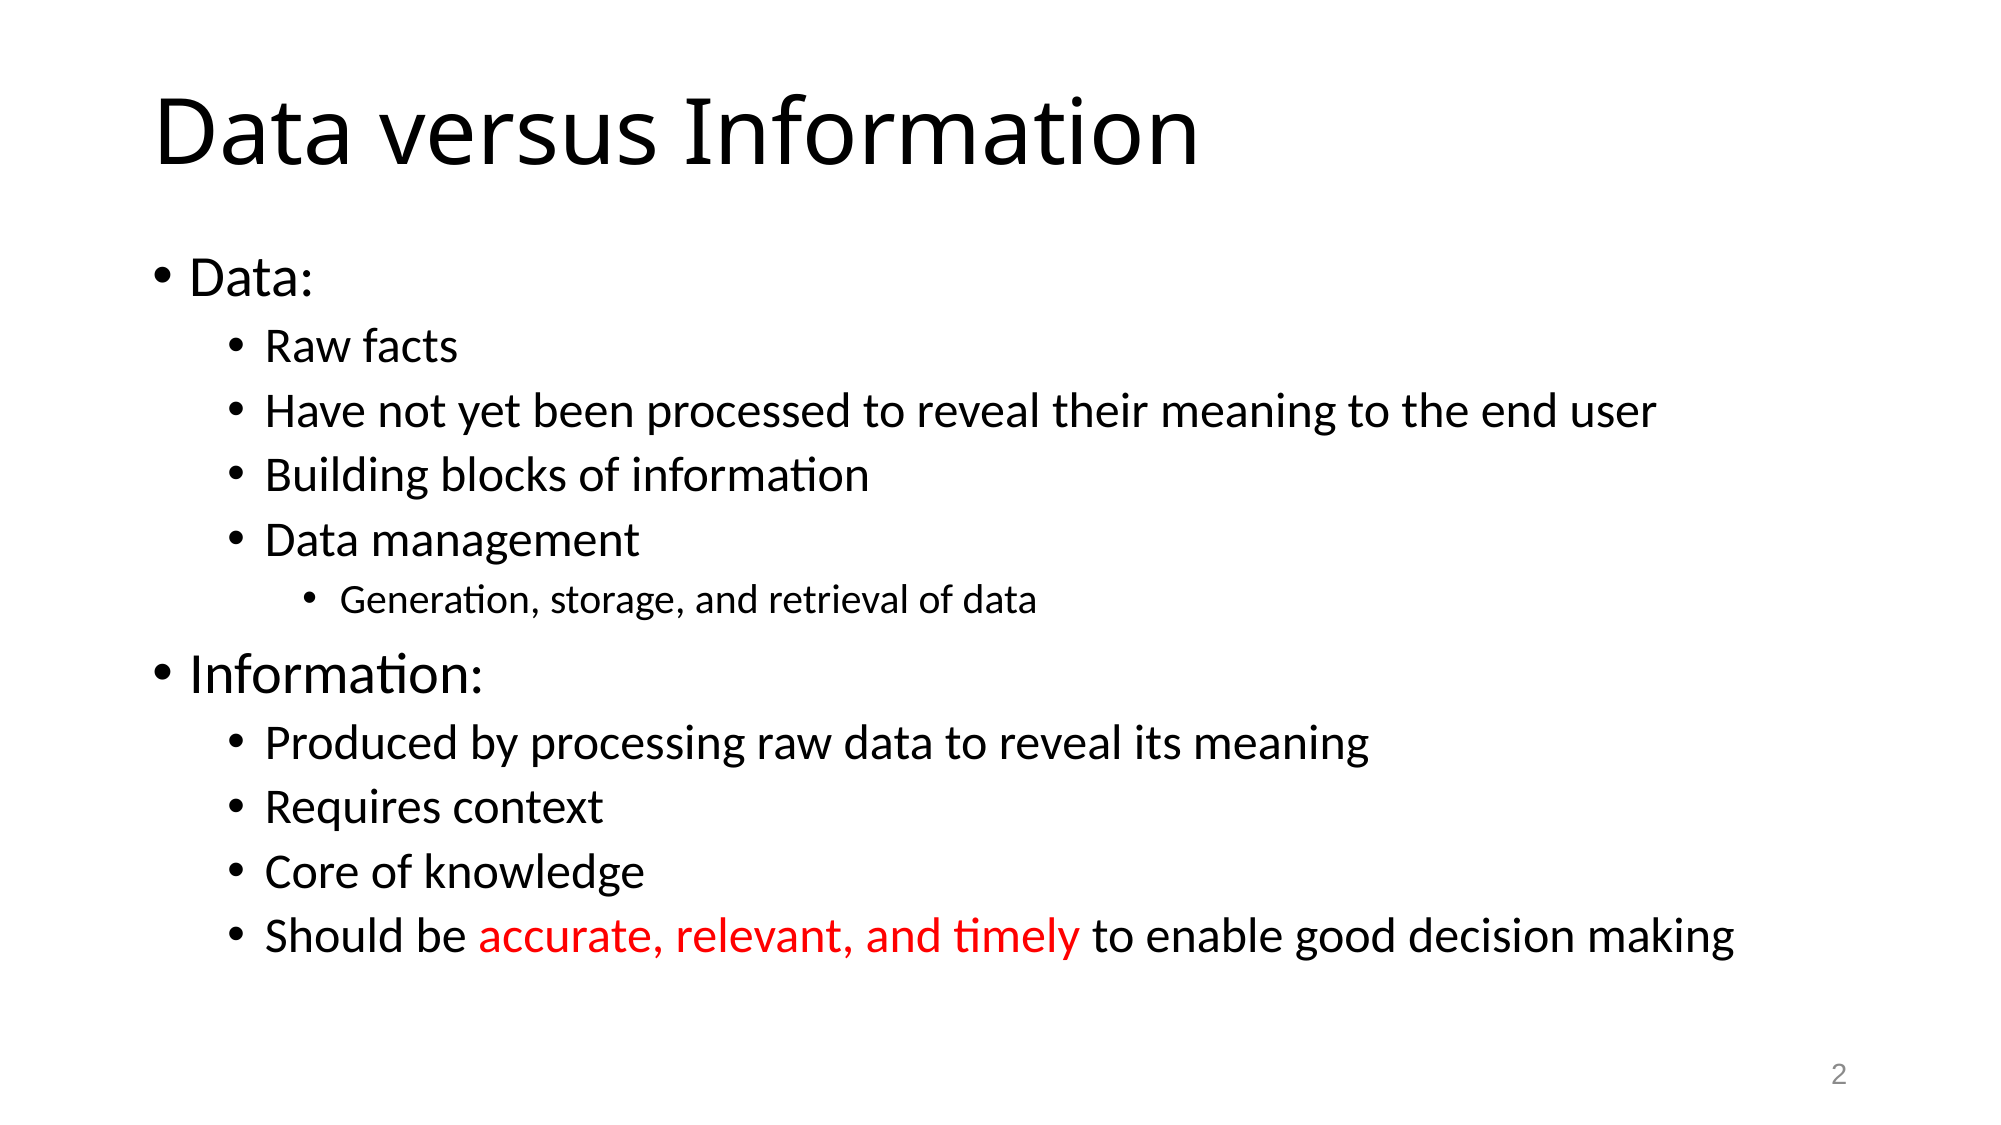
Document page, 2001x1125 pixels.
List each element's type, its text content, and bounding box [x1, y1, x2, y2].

slide_number 2 [1412, 1042, 1863, 1103]
list Data: Raw facts Have not yet been processed to reveal their meaning to the end user Building blocks of information Data management Generation, storage, and retrieval of data Information: Produced by processing raw data to reveal its meaning Requires context Core of knowledge Should be accurate, relevant, and timely to enable good decision making [137, 239, 1863, 1040]
title Data versus Information [137, 59, 1863, 211]
